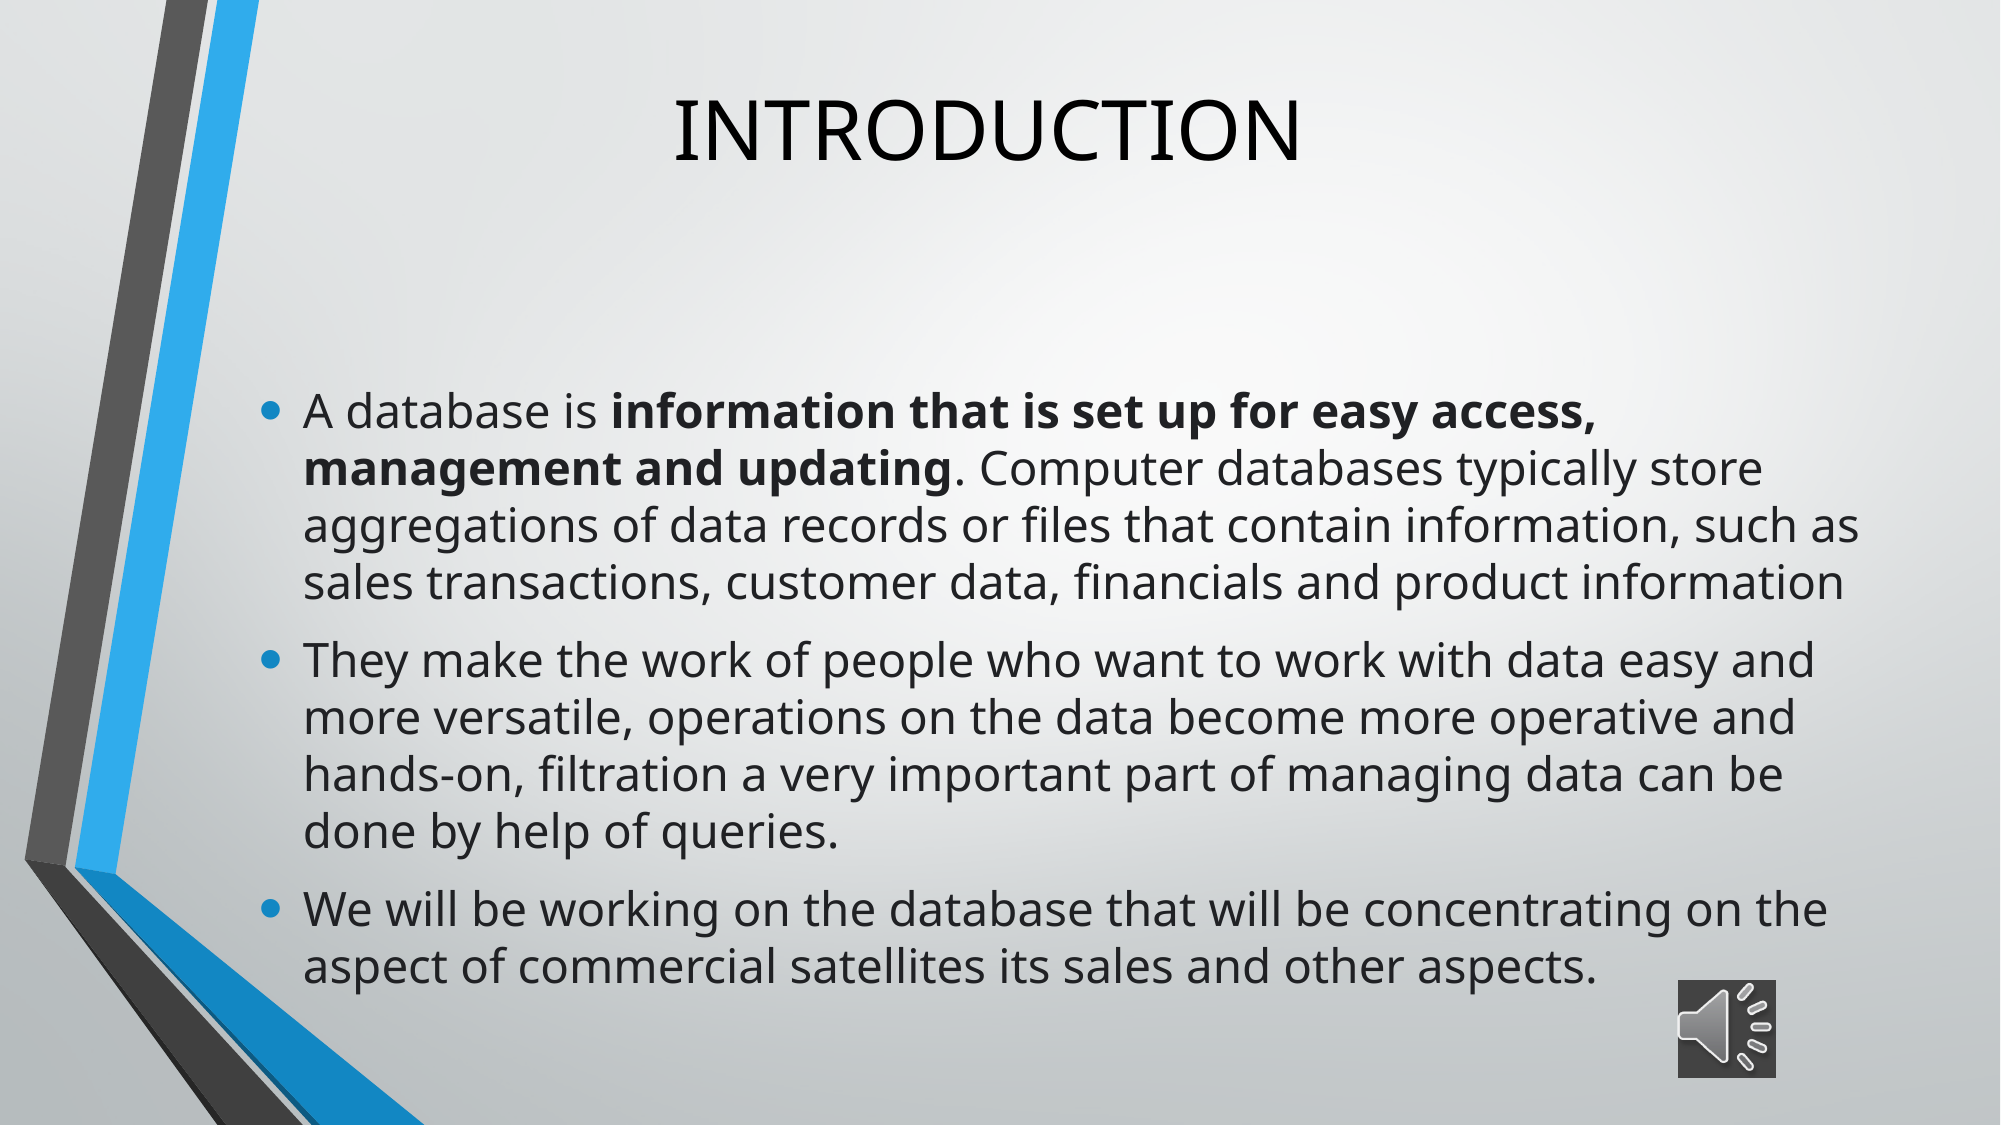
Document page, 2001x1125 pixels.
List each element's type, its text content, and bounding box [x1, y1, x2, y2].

list A database is information that is set up for easy access, management and updating. Computer databases typically store aggregations of data records or files that contain information, such as sales transactions, customer data, financials and product information They make the work of people who want to work with data easy and more versatile, operations on the data become more operative and hands-on, filtration a very important part of managing data can be done by help of queries. We will be working on the database that will be concentrating on the aspect of commercial satellites its sales and other aspects. [243, 295, 1887, 1030]
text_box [1676, 978, 1778, 1080]
title INTRODUCTION [178, 31, 1822, 224]
